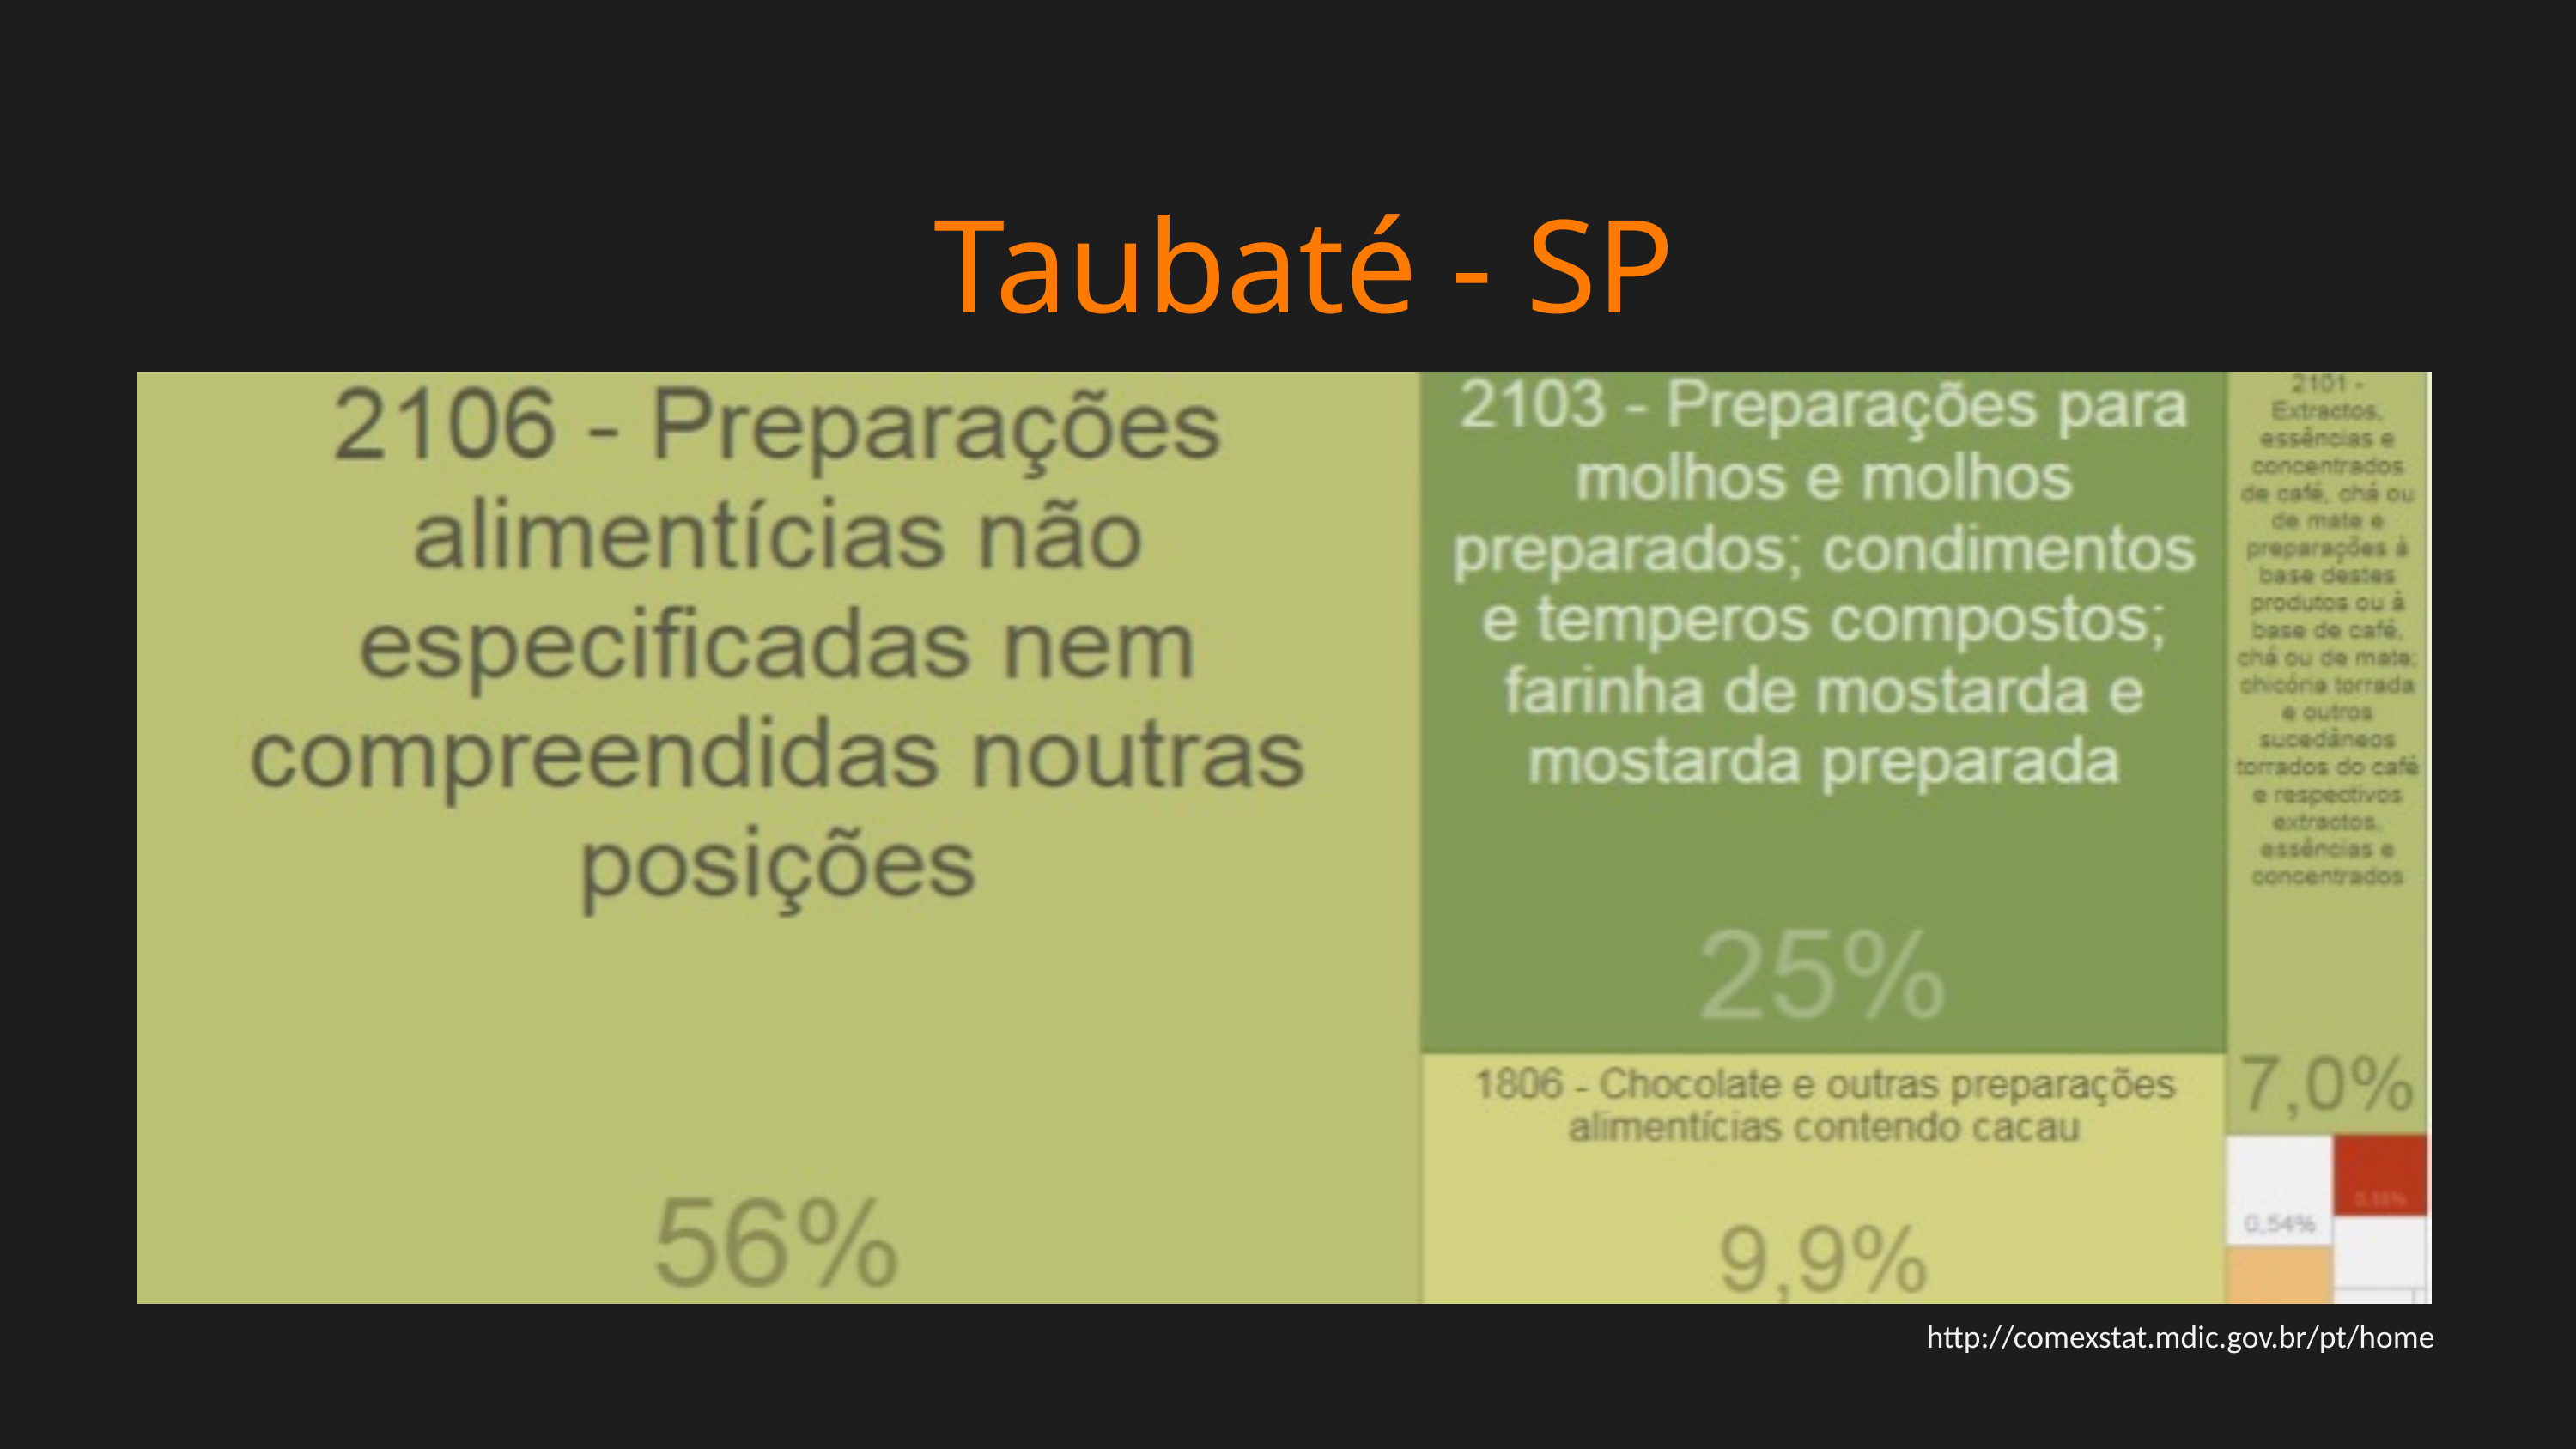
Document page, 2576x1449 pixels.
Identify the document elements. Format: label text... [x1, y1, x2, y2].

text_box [474, 185, 2102, 449]
text_box http://comexstat.mdic.gov.br/pt/home [1914, 1309, 2449, 1361]
picture [137, 371, 2432, 1304]
